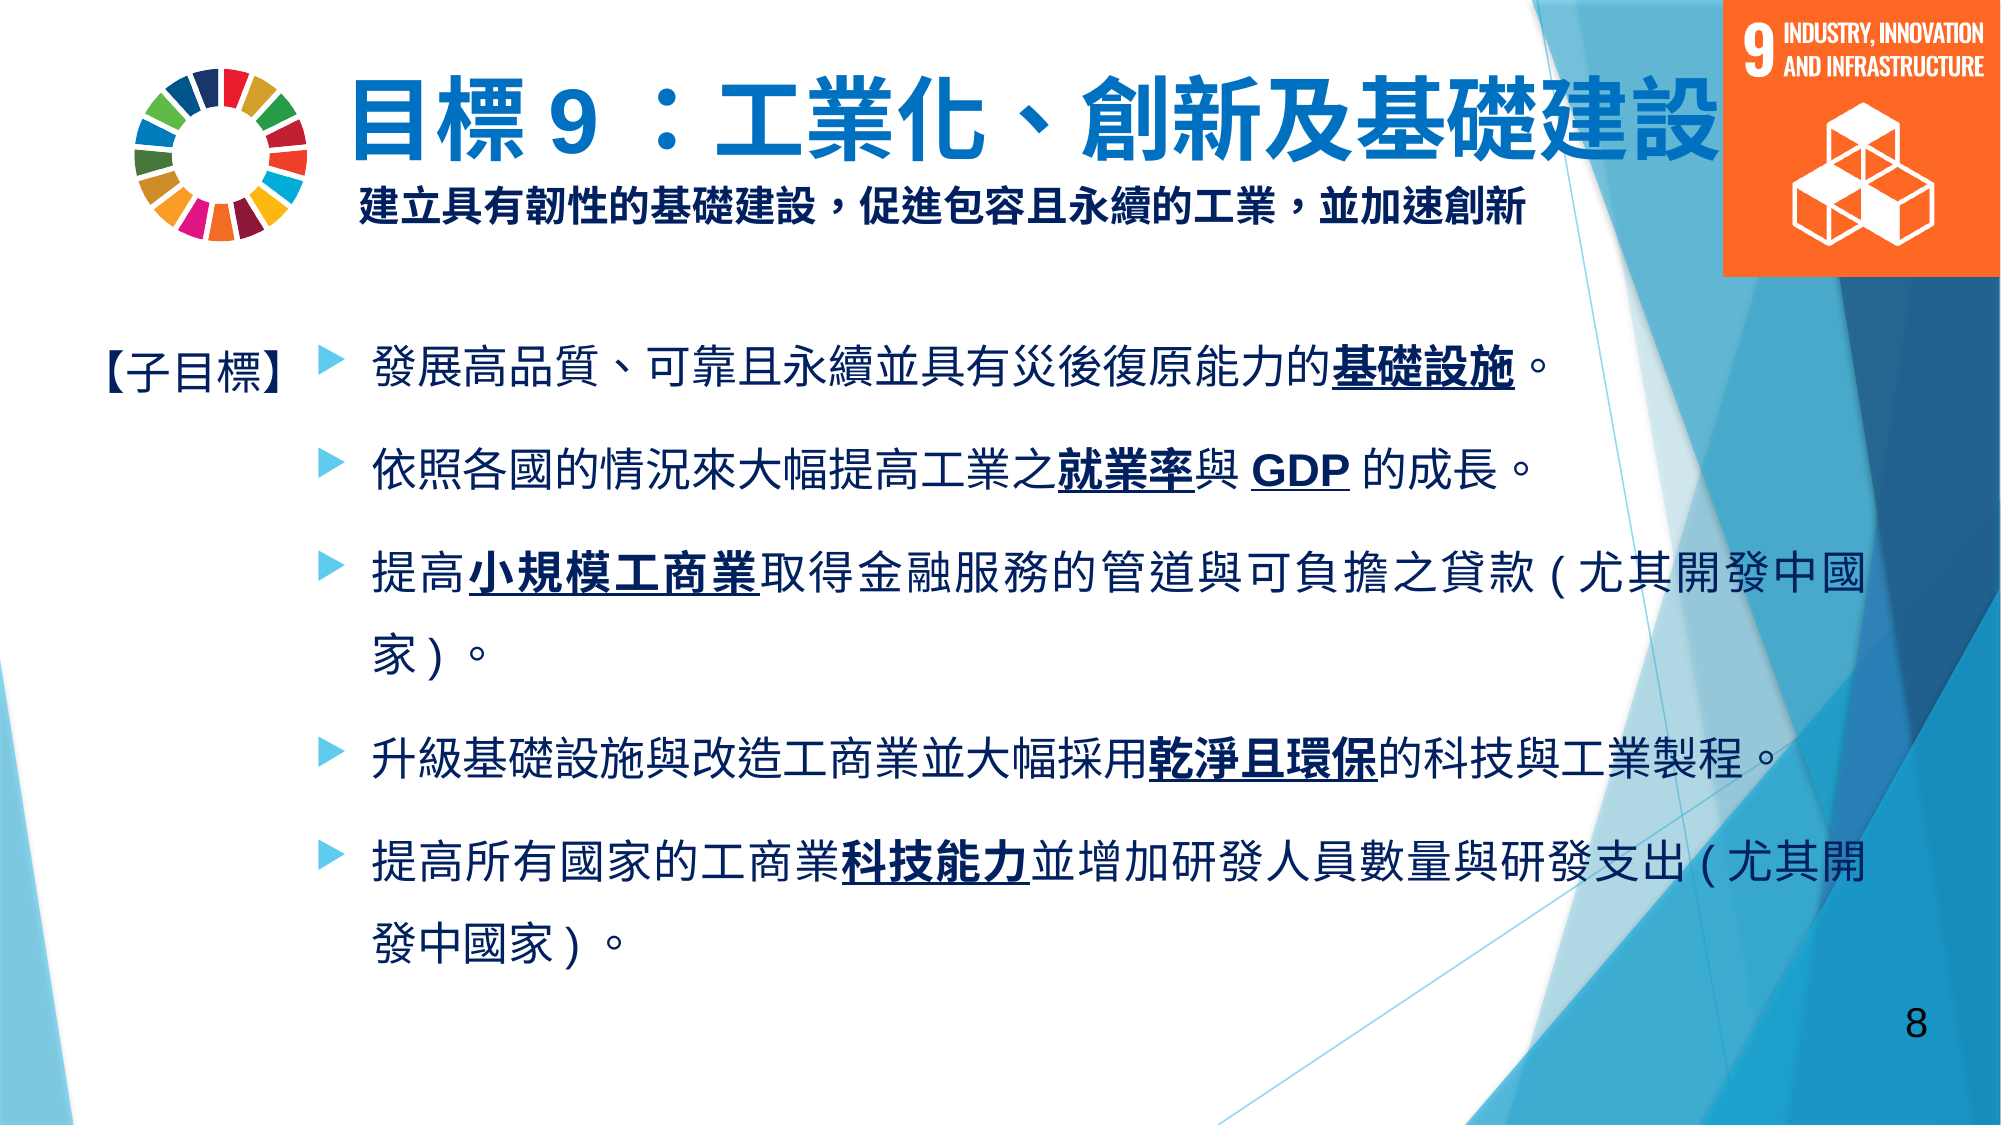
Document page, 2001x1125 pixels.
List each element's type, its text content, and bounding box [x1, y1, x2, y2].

picture [129, 65, 311, 247]
list 【子目標】 [64, 309, 300, 440]
text_box 發展高品質、可靠且永續並具有災後復原能力的基礎設施。 依照各國的情況來大幅提高工業之就業率與GDP的成長。 提高小規模工商業取得金融服務的管道與可負擔之貸款(尤其開發中國家)。 升級基礎設施與改造工商業並大幅採用乾淨且環保的科技與工業製程。 提高所有國家的工商業科技能力並增加研發人員數量與研發支出(尤其開發中國家)。 [300, 302, 1883, 1090]
text_box 建立具有韌性的基礎建設，促進包容且永續的工業，並加速創新 [343, 172, 1706, 238]
slide_number 8 [1883, 991, 1944, 1051]
picture [1722, 0, 2000, 278]
title 目標9：工業化、創新及基礎建設 [328, 54, 1717, 200]
